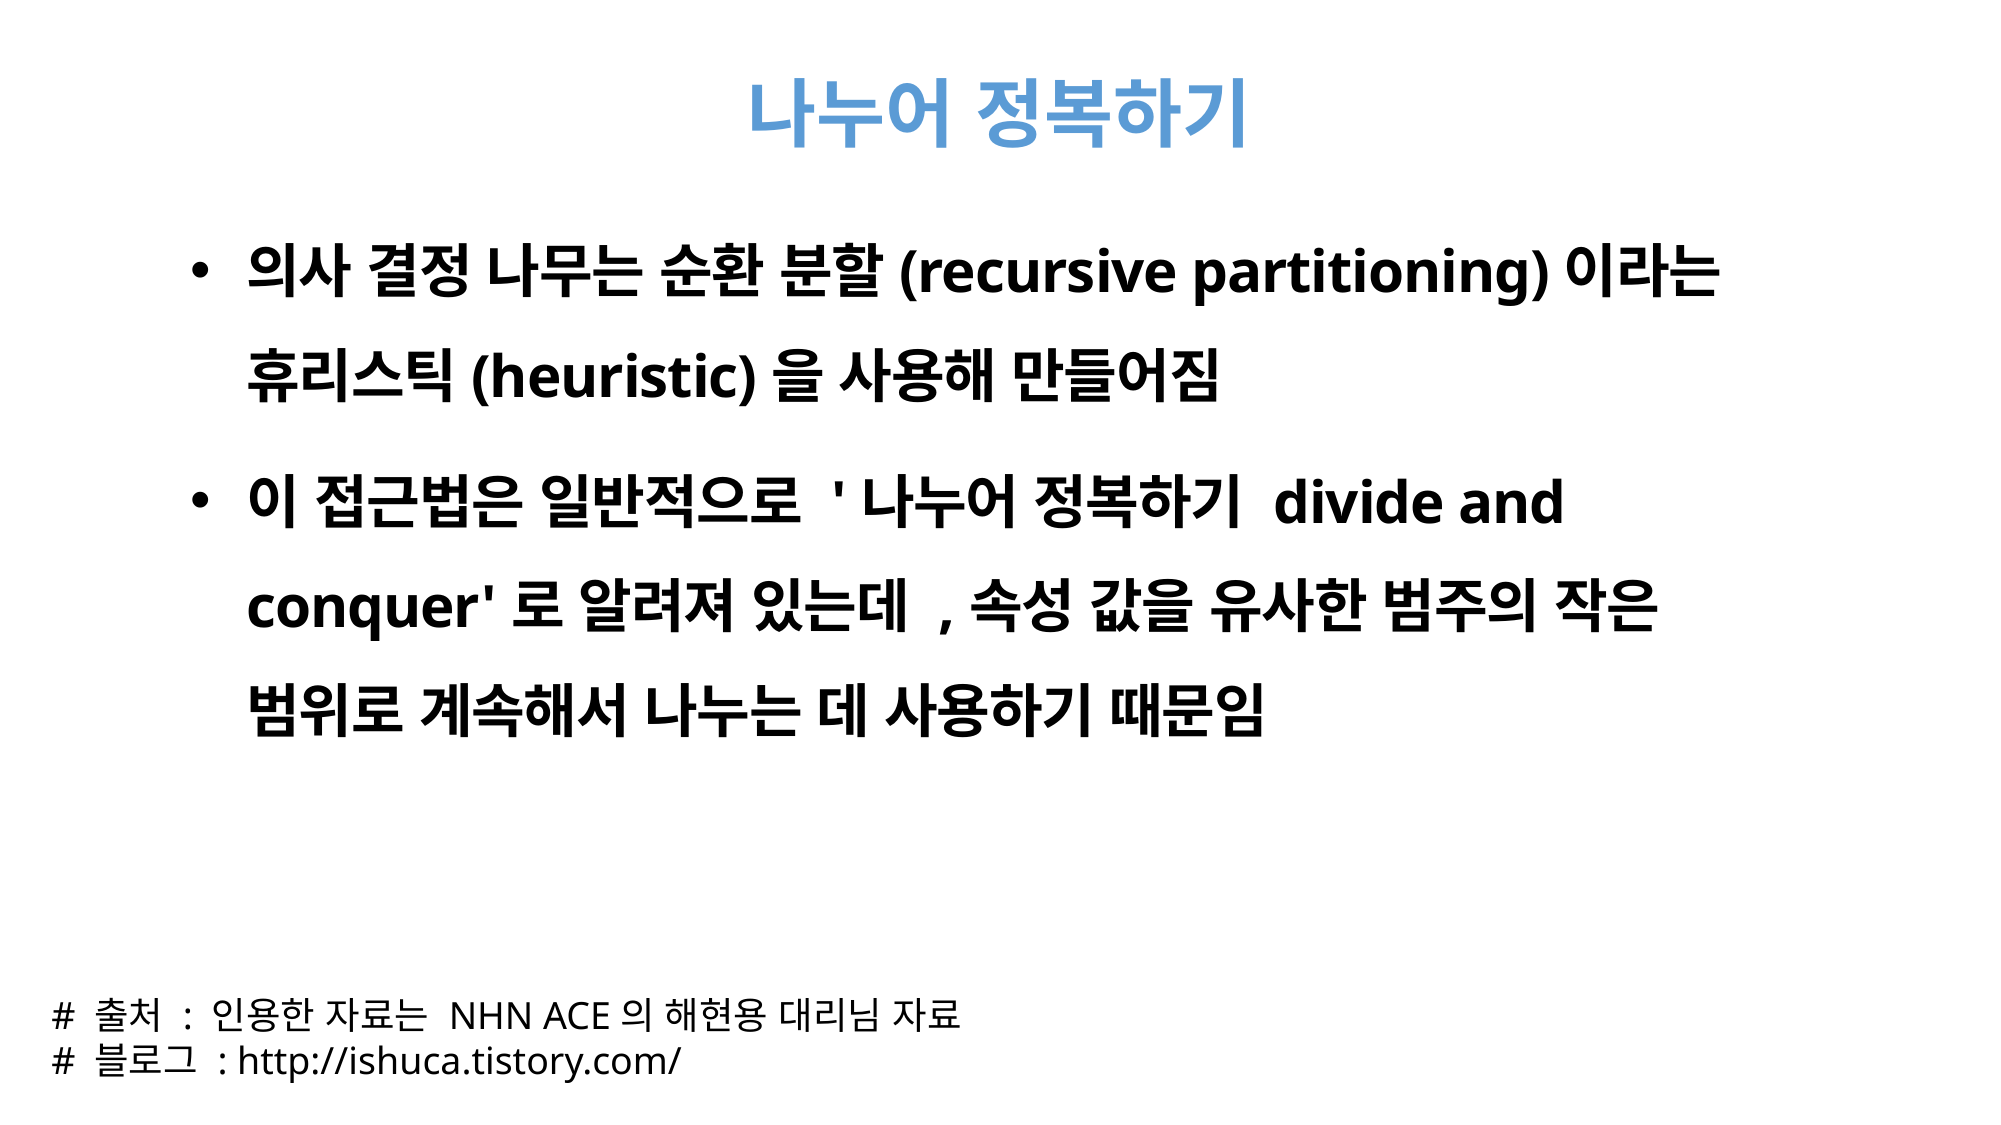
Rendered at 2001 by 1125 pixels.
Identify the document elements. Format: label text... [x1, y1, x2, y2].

text_box # 출처 : 인용한 자료는 NHN ACE의 해현용 대리님 자료 # 블로그 : http://ishuca.tistory.com/ [36, 984, 1131, 1090]
title 나누어 정복하기 [0, 42, 2000, 193]
list 의사 결정 나무는 순환 분할(recursive partitioning)이라는 휴리스틱(heuristic)을 사용해 만들어짐 이 접근법은 일반적으로 '나누어 정복하기 divide and conquer'로 알려져 있는데 ,속성 값을 유사한 범주의 작은 범위로 계속해서 나누는 데 사용하기 때문임 [173, 192, 1834, 1084]
